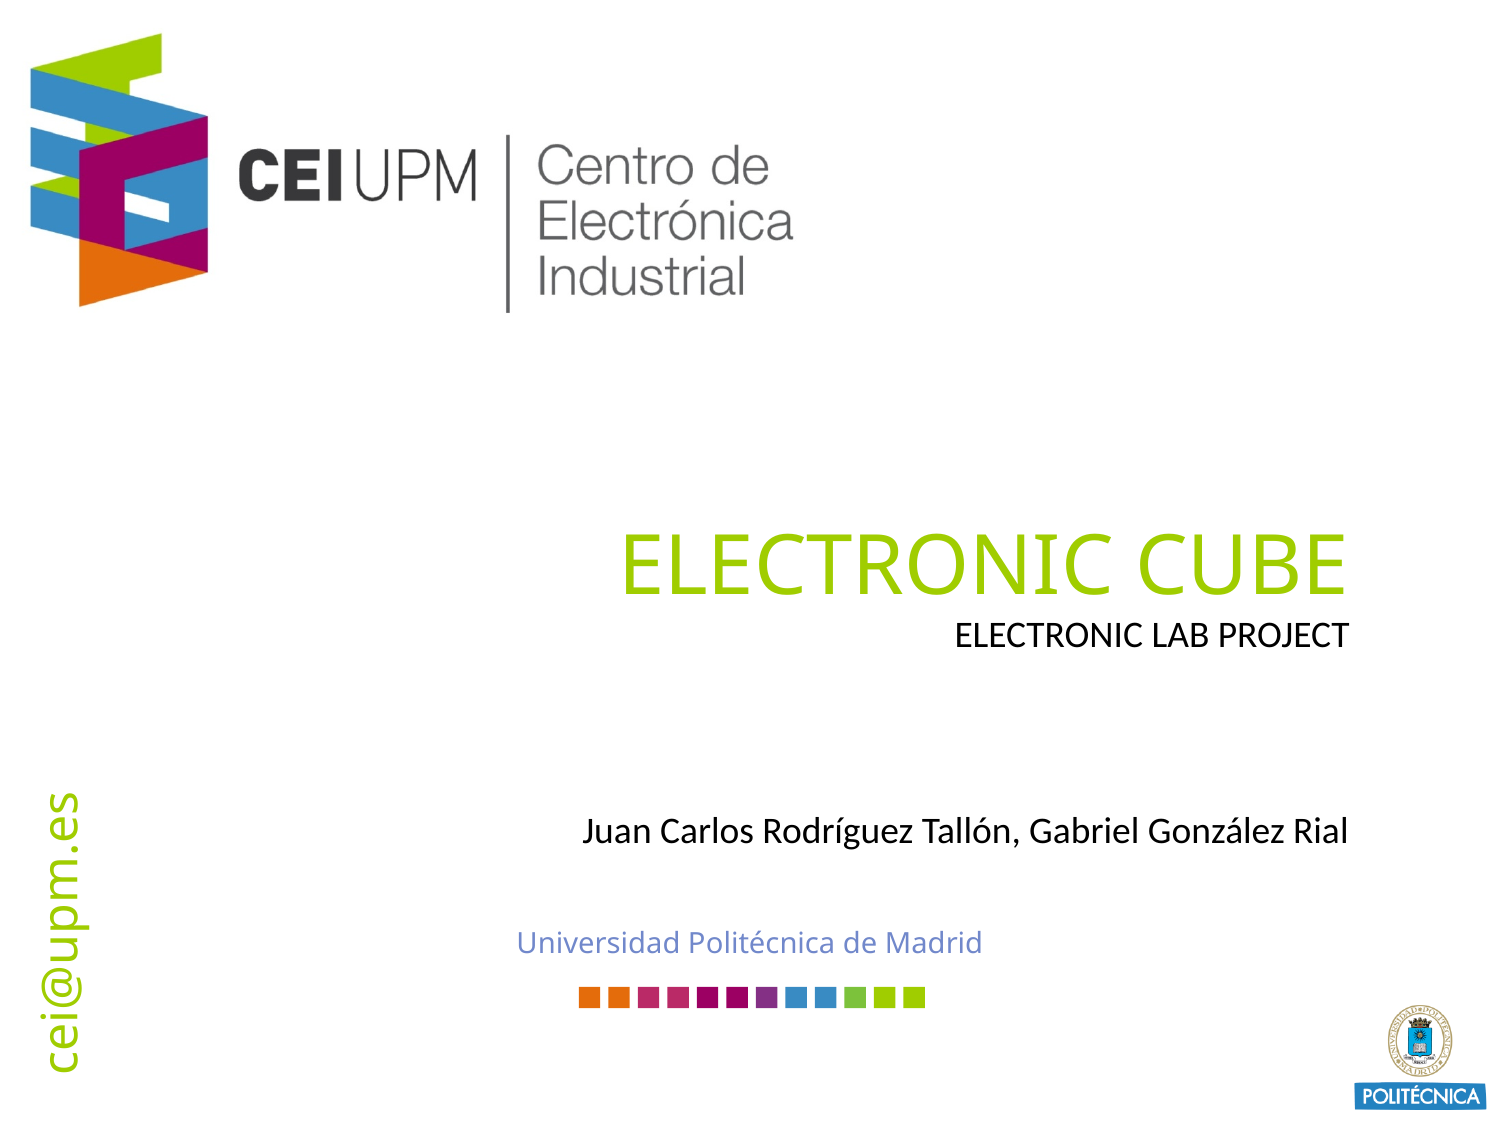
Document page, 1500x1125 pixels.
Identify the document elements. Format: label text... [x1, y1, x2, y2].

picture [0, 17, 810, 340]
text_box ELECTRONIC LAB PROJECT [790, 608, 1364, 663]
subtitle Juan Carlos Rodríguez Tallón, Gabriel González Rial [159, 798, 1365, 860]
title ELECTRONIC CUBE [159, 503, 1365, 620]
picture [1354, 1003, 1487, 1110]
